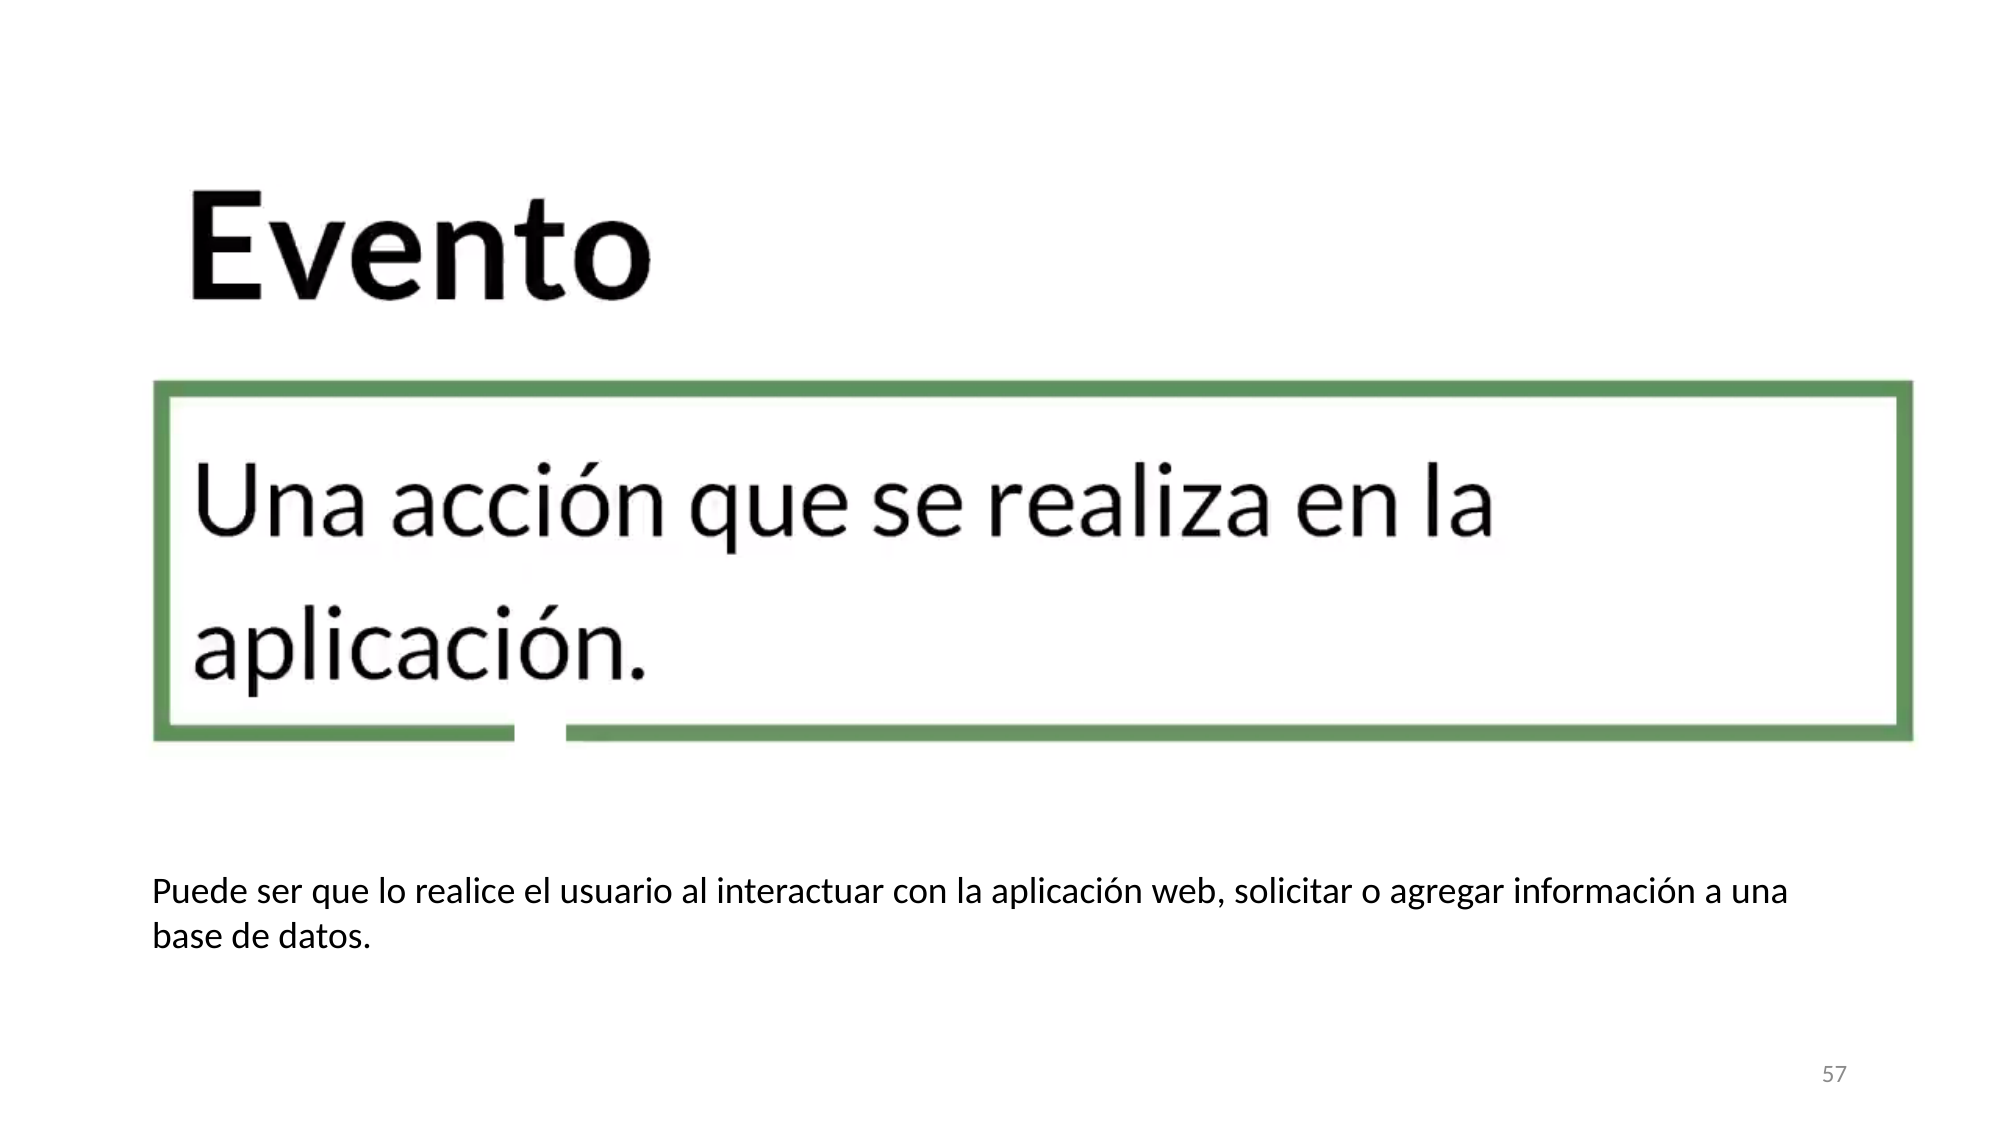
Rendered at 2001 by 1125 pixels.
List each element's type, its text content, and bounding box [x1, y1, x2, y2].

slide_number 57 [1412, 1042, 1863, 1103]
picture [113, 168, 1928, 796]
text_box Puede ser que lo realice el usuario al interactuar con la aplicación web, solicitar o agregar información a una base de datos. [137, 858, 1863, 1009]
